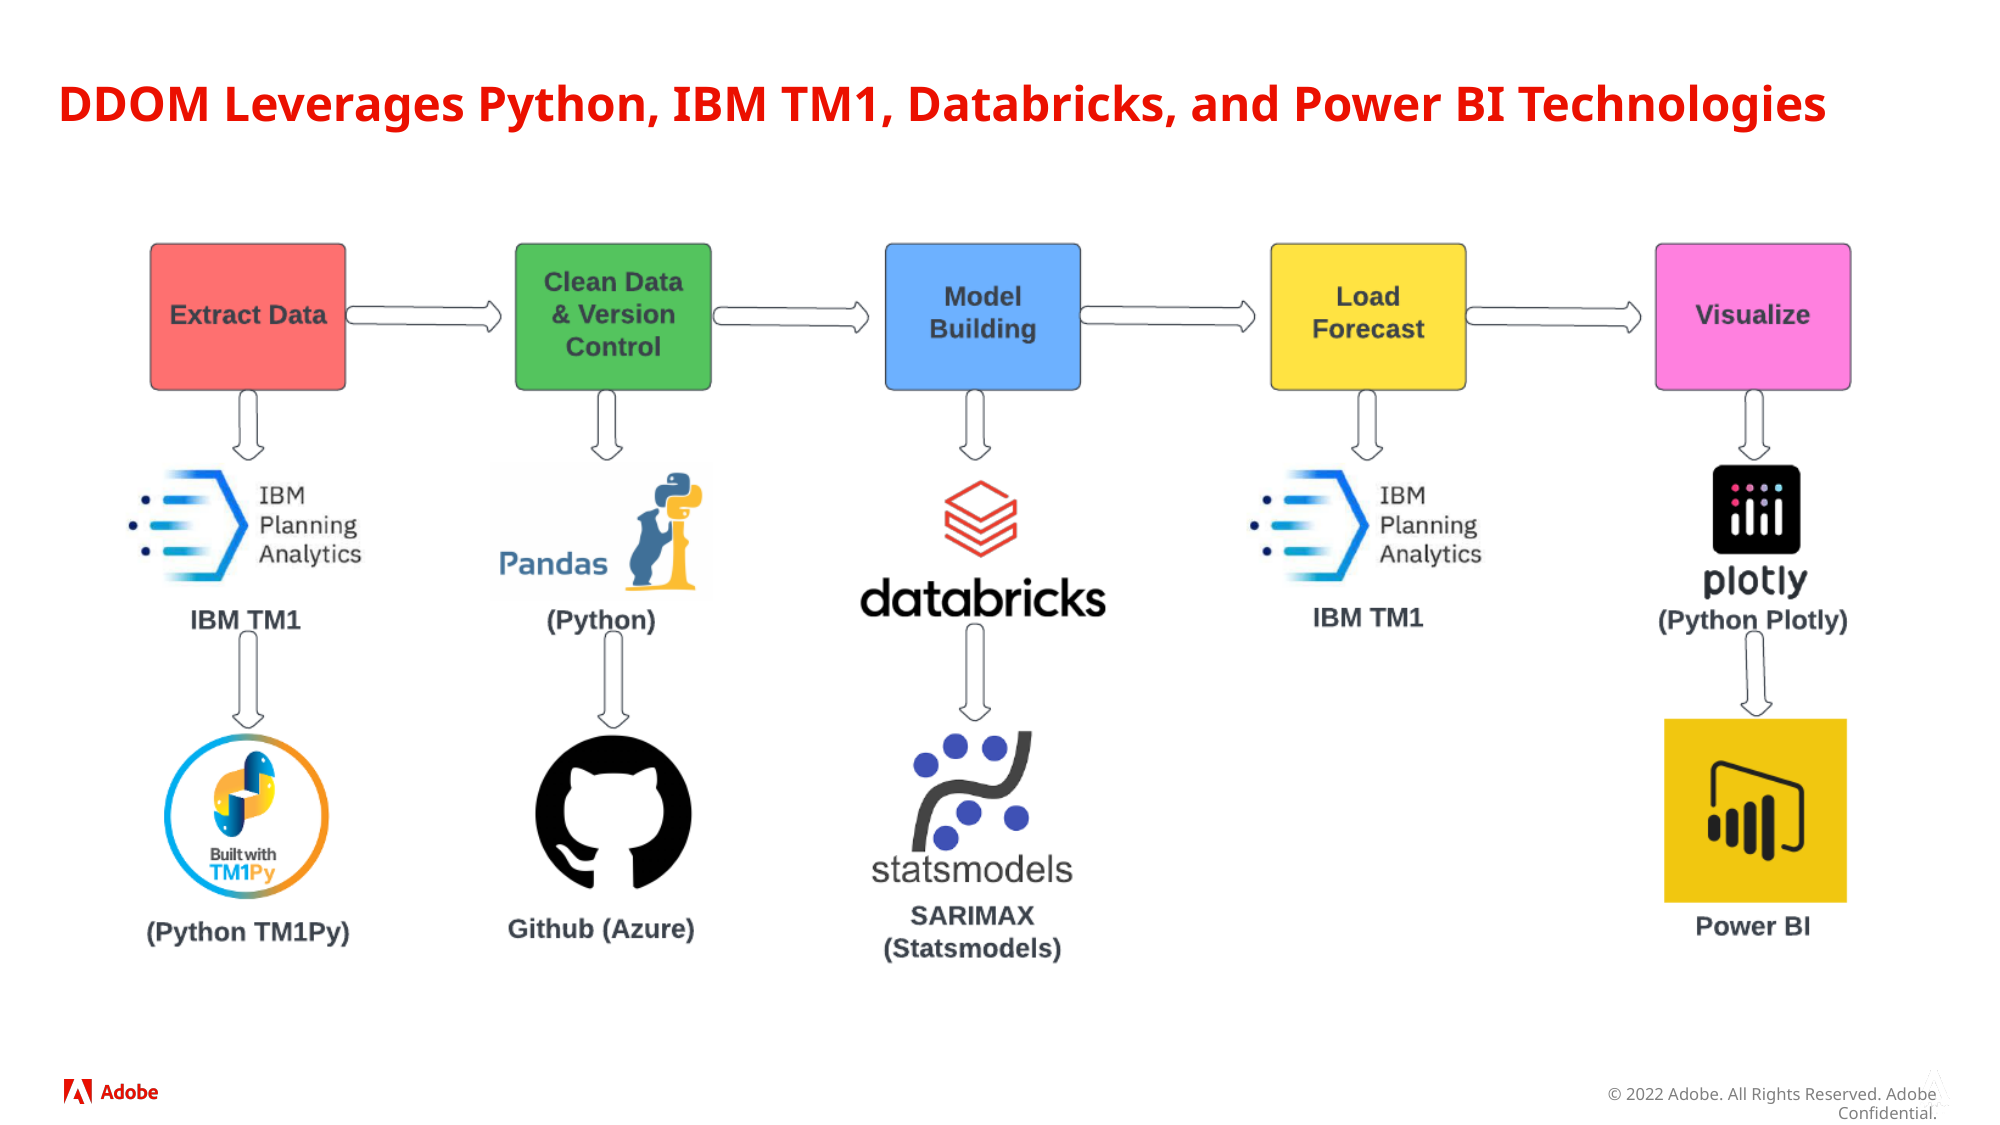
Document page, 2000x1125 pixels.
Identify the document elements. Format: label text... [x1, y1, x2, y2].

title DDOM Leverages Python, IBM TM1, Databricks, and Power BI Technologies [49, 47, 1950, 158]
picture [51, 195, 1949, 1021]
picture [1918, 1070, 1950, 1114]
picture [64, 1079, 158, 1104]
